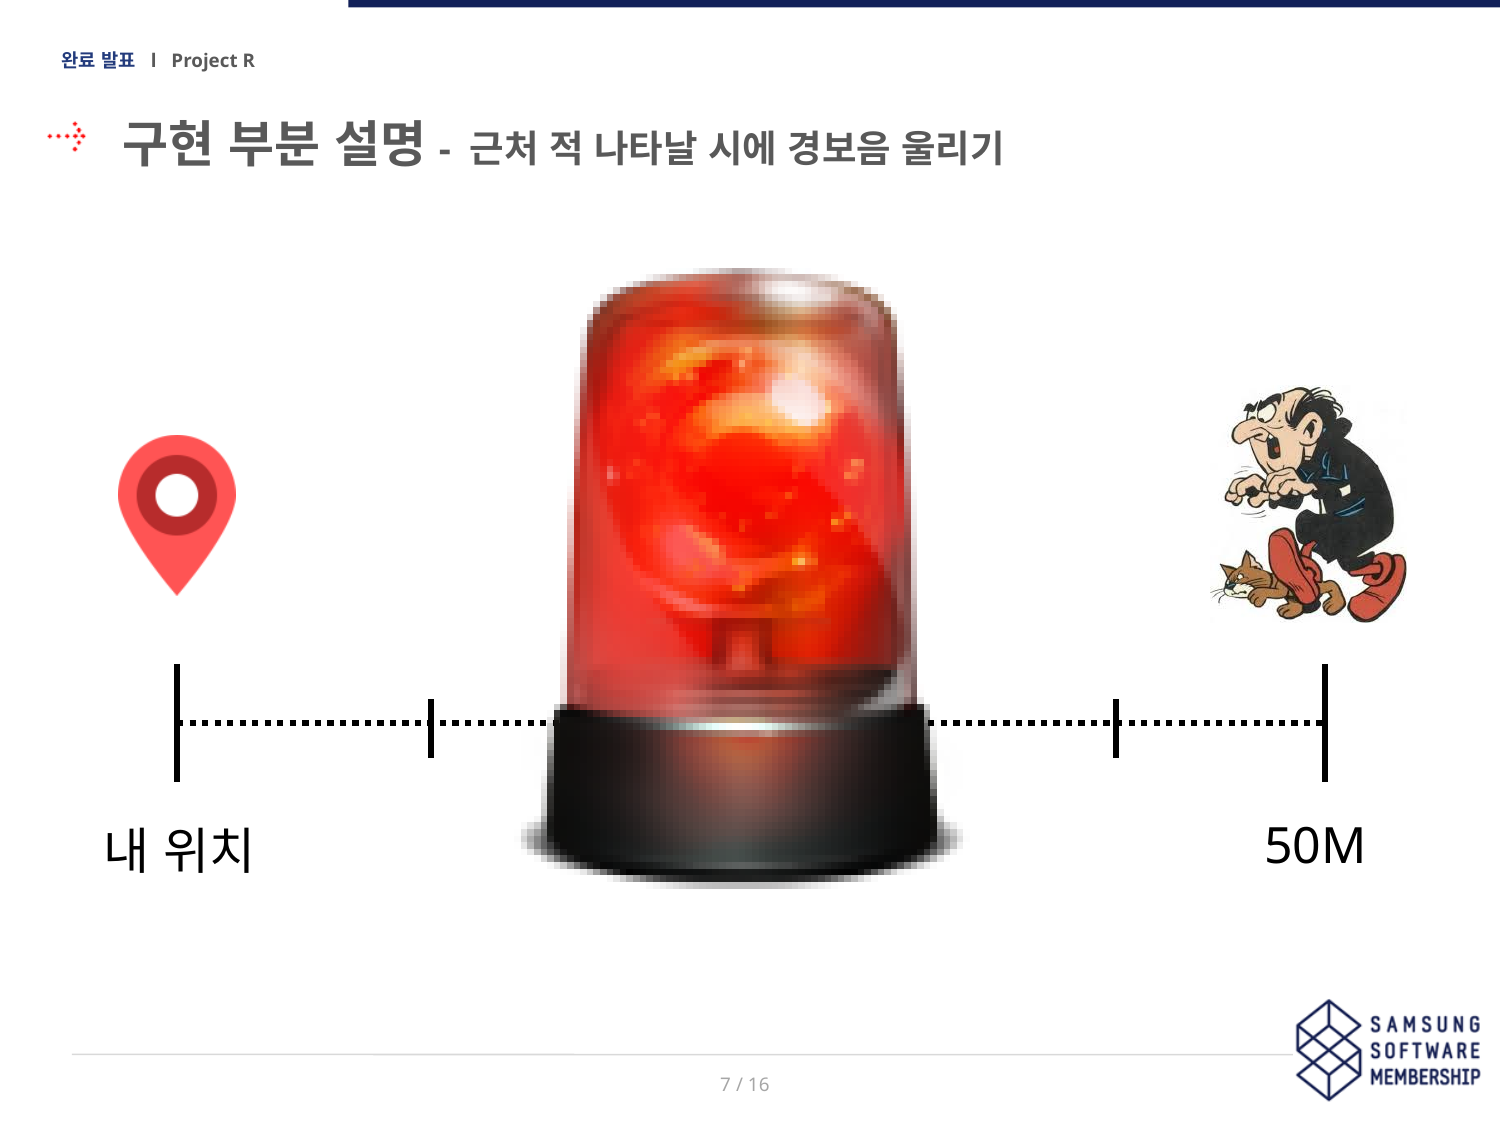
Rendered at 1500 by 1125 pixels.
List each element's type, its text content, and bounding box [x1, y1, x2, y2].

list 구현 부분 설명- 근처 적 나타날 시에 경보음 울리기 [82, 105, 1407, 223]
picture [1210, 385, 1408, 624]
text_box 50M [1249, 805, 1412, 881]
picture [46, 120, 82, 155]
picture [442, 268, 1064, 890]
picture [1293, 997, 1487, 1105]
picture [118, 434, 237, 596]
text_box 내 위치 [88, 812, 384, 888]
